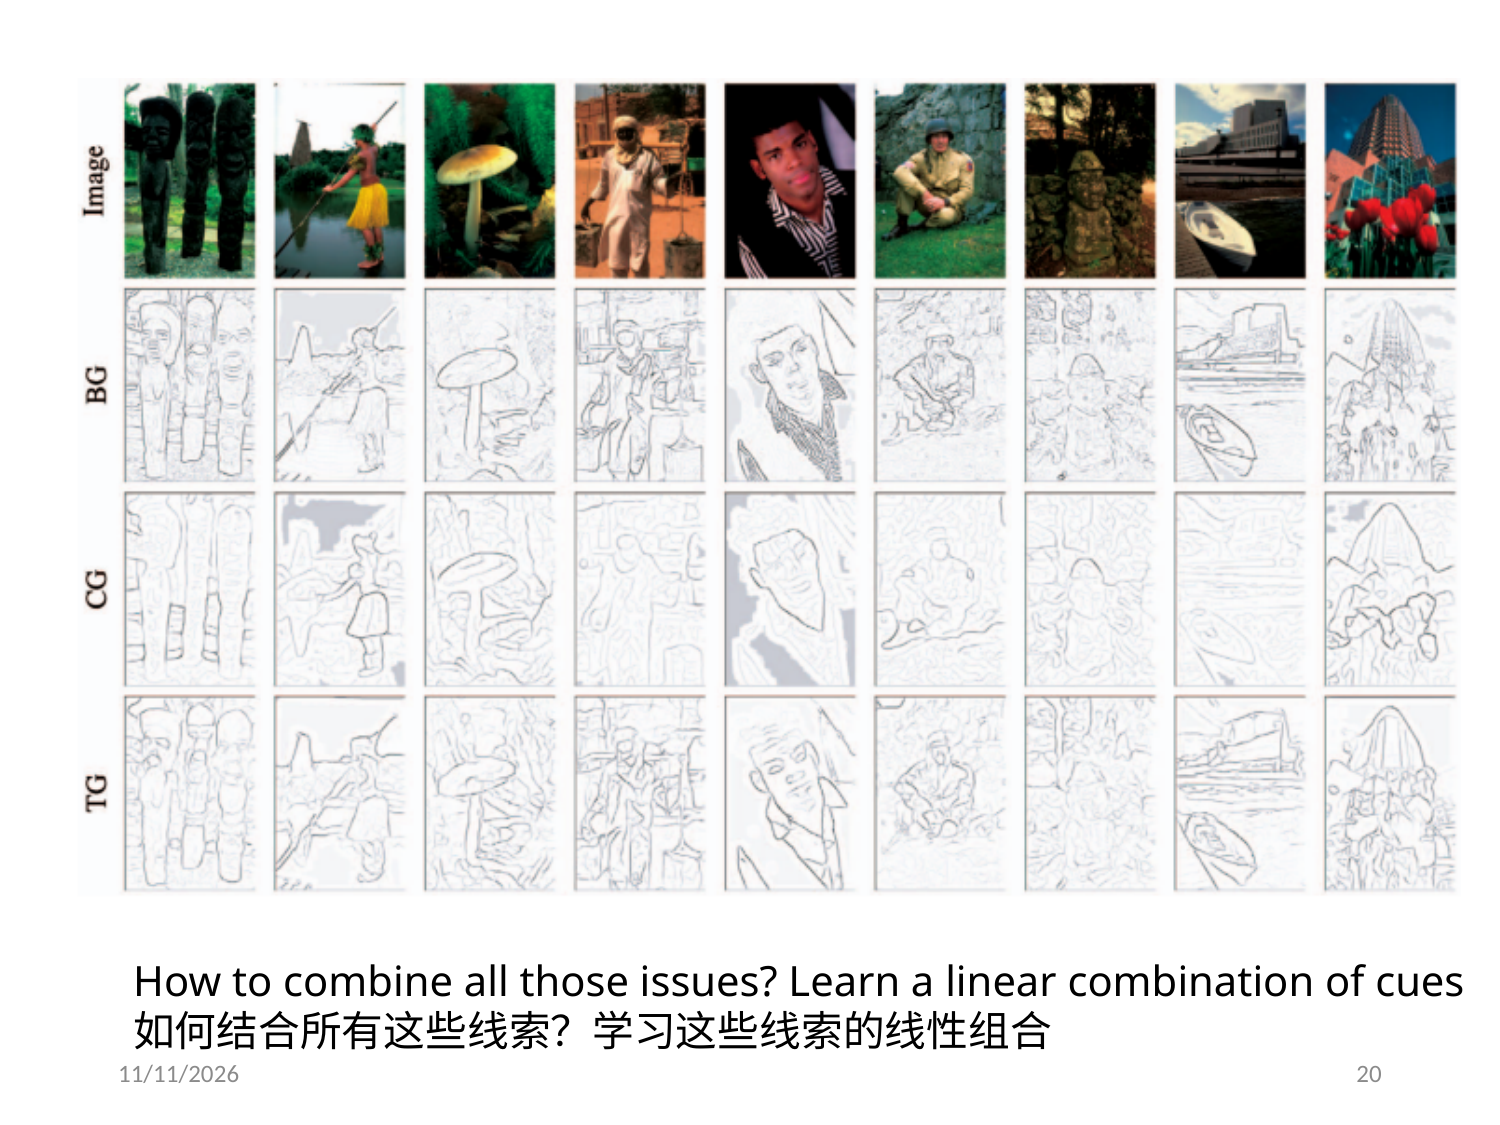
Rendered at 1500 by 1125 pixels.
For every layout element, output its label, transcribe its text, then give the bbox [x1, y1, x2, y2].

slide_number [103, 1042, 441, 1103]
slide_number 20 [1059, 1063, 1397, 1103]
text_box How to combine all those issues? Learn a linear combination of cues 如何结合所有这些线索？学习这些线索的线性组合 [118, 947, 1500, 1063]
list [15, 78, 1461, 911]
